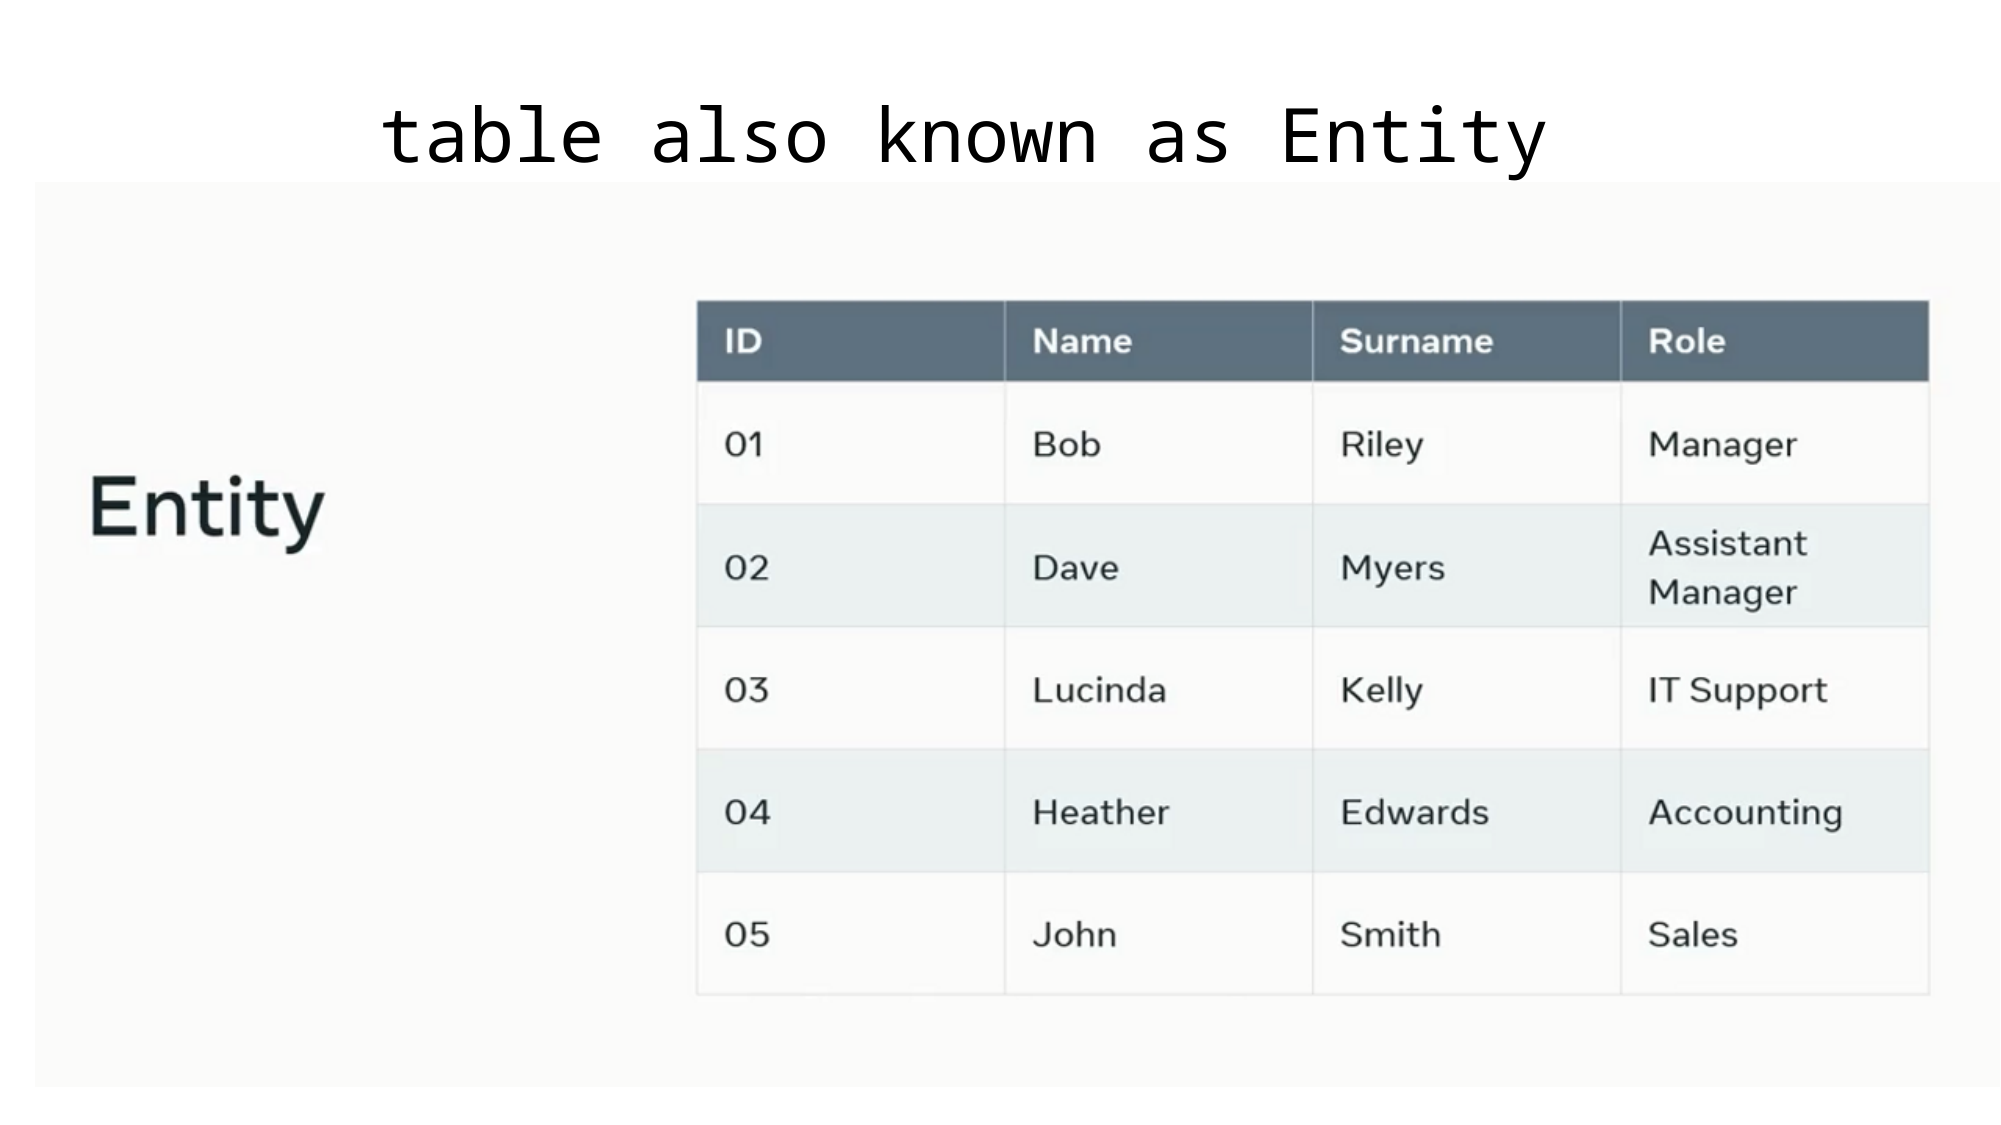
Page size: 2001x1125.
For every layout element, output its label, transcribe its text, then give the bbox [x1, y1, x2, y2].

title table also known as Entity [101, 40, 1827, 181]
picture [35, 181, 2000, 1087]
